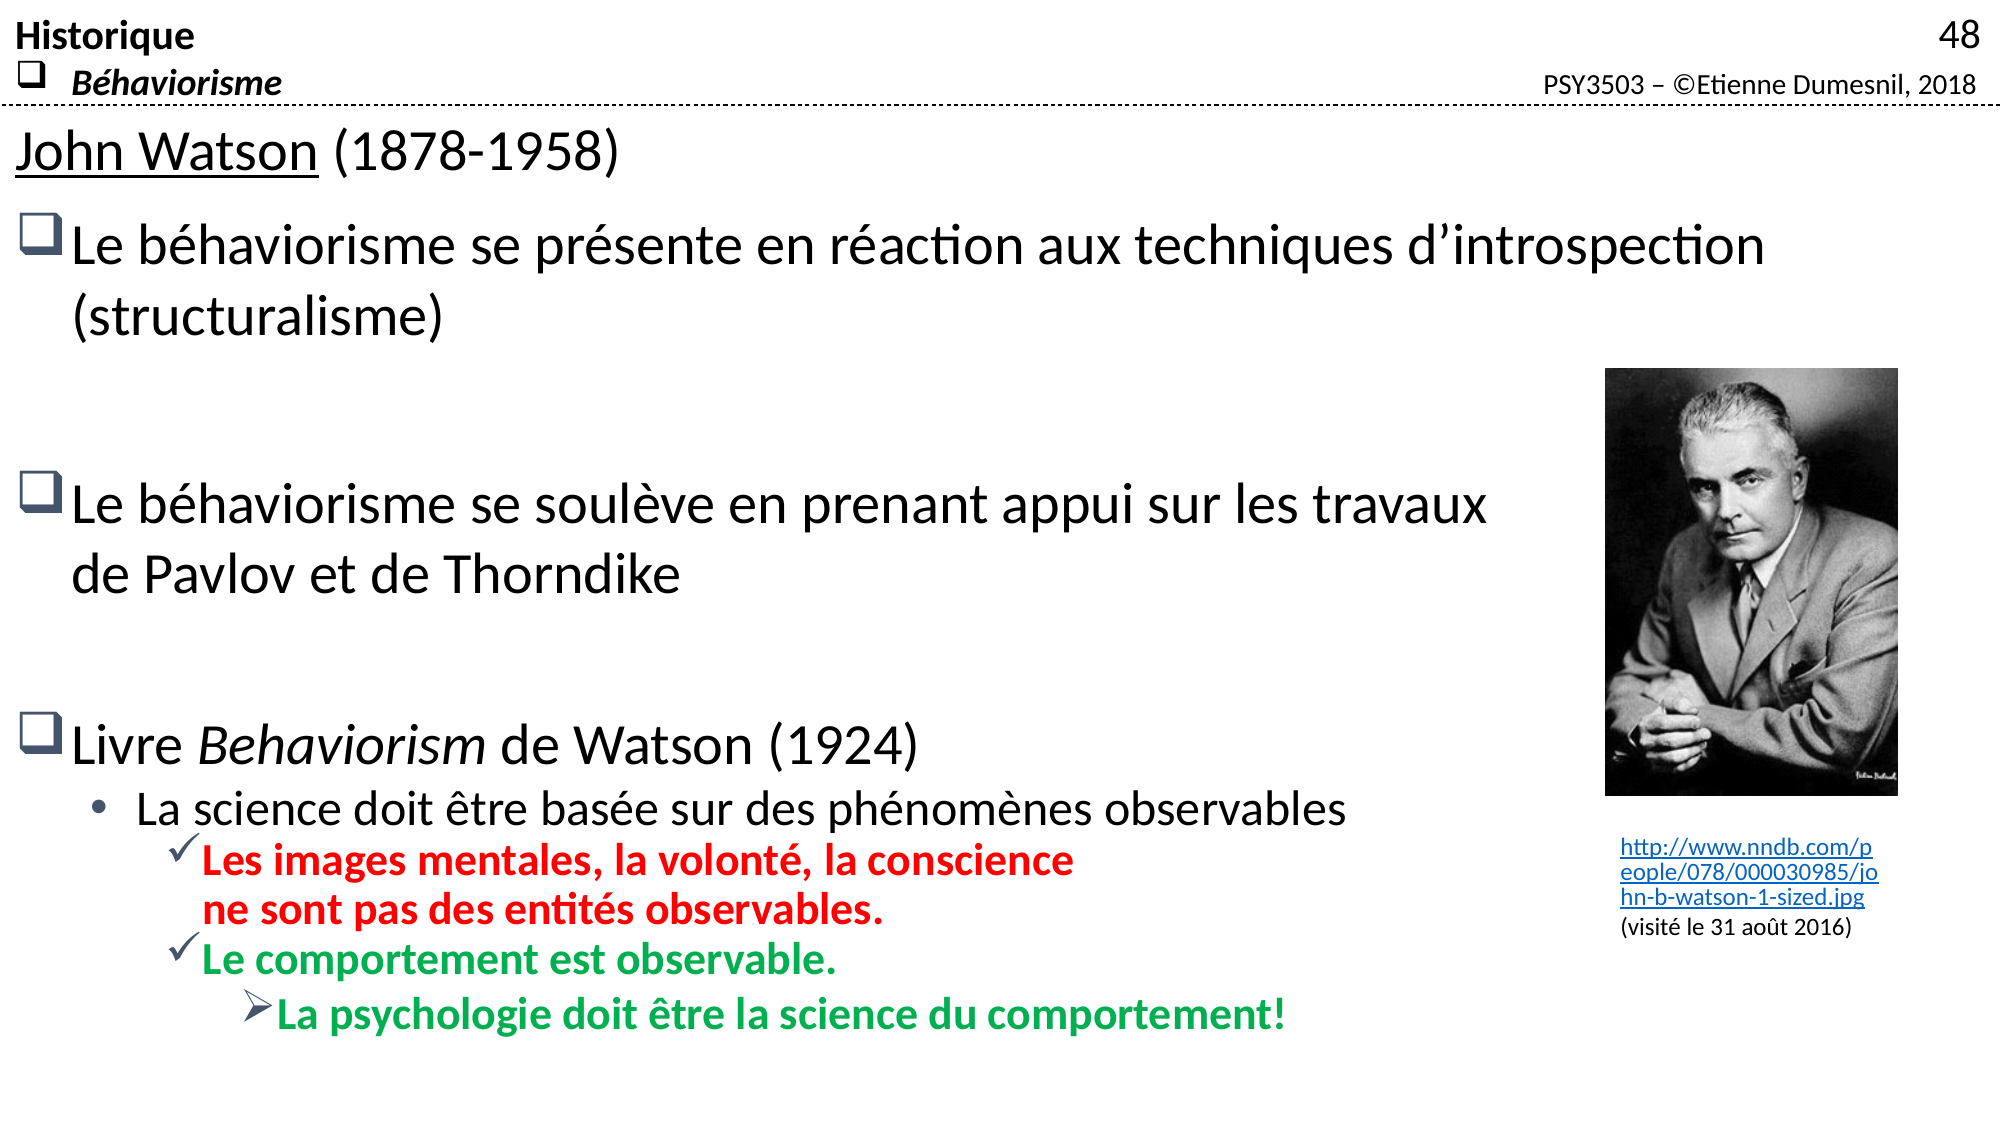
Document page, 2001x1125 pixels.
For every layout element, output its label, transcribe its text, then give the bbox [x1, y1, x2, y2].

text_box http://www.nndb.com/people/078/000030985/john-b-watson-1-sized.jpg (visité le 31 août 2016) [1605, 823, 1898, 898]
text_box John Watson (1878-1958) Le béhaviorisme se présente en réaction aux techniques d’introspection (structuralisme) Le béhaviorisme se soulève en prenant appui sur les travaux de Pavlov et de Thorndike Livre Behaviorism de Watson (1924) La science doit être basée sur des phénomènes observables Les images mentales, la volonté, la conscience ne sont pas des entités observables. Le comportement est observable. La psychologie doit être la science du comportement! [0, 104, 2000, 1125]
picture [1605, 367, 1898, 796]
text_box Historique Béhaviorisme [0, 0, 1530, 105]
